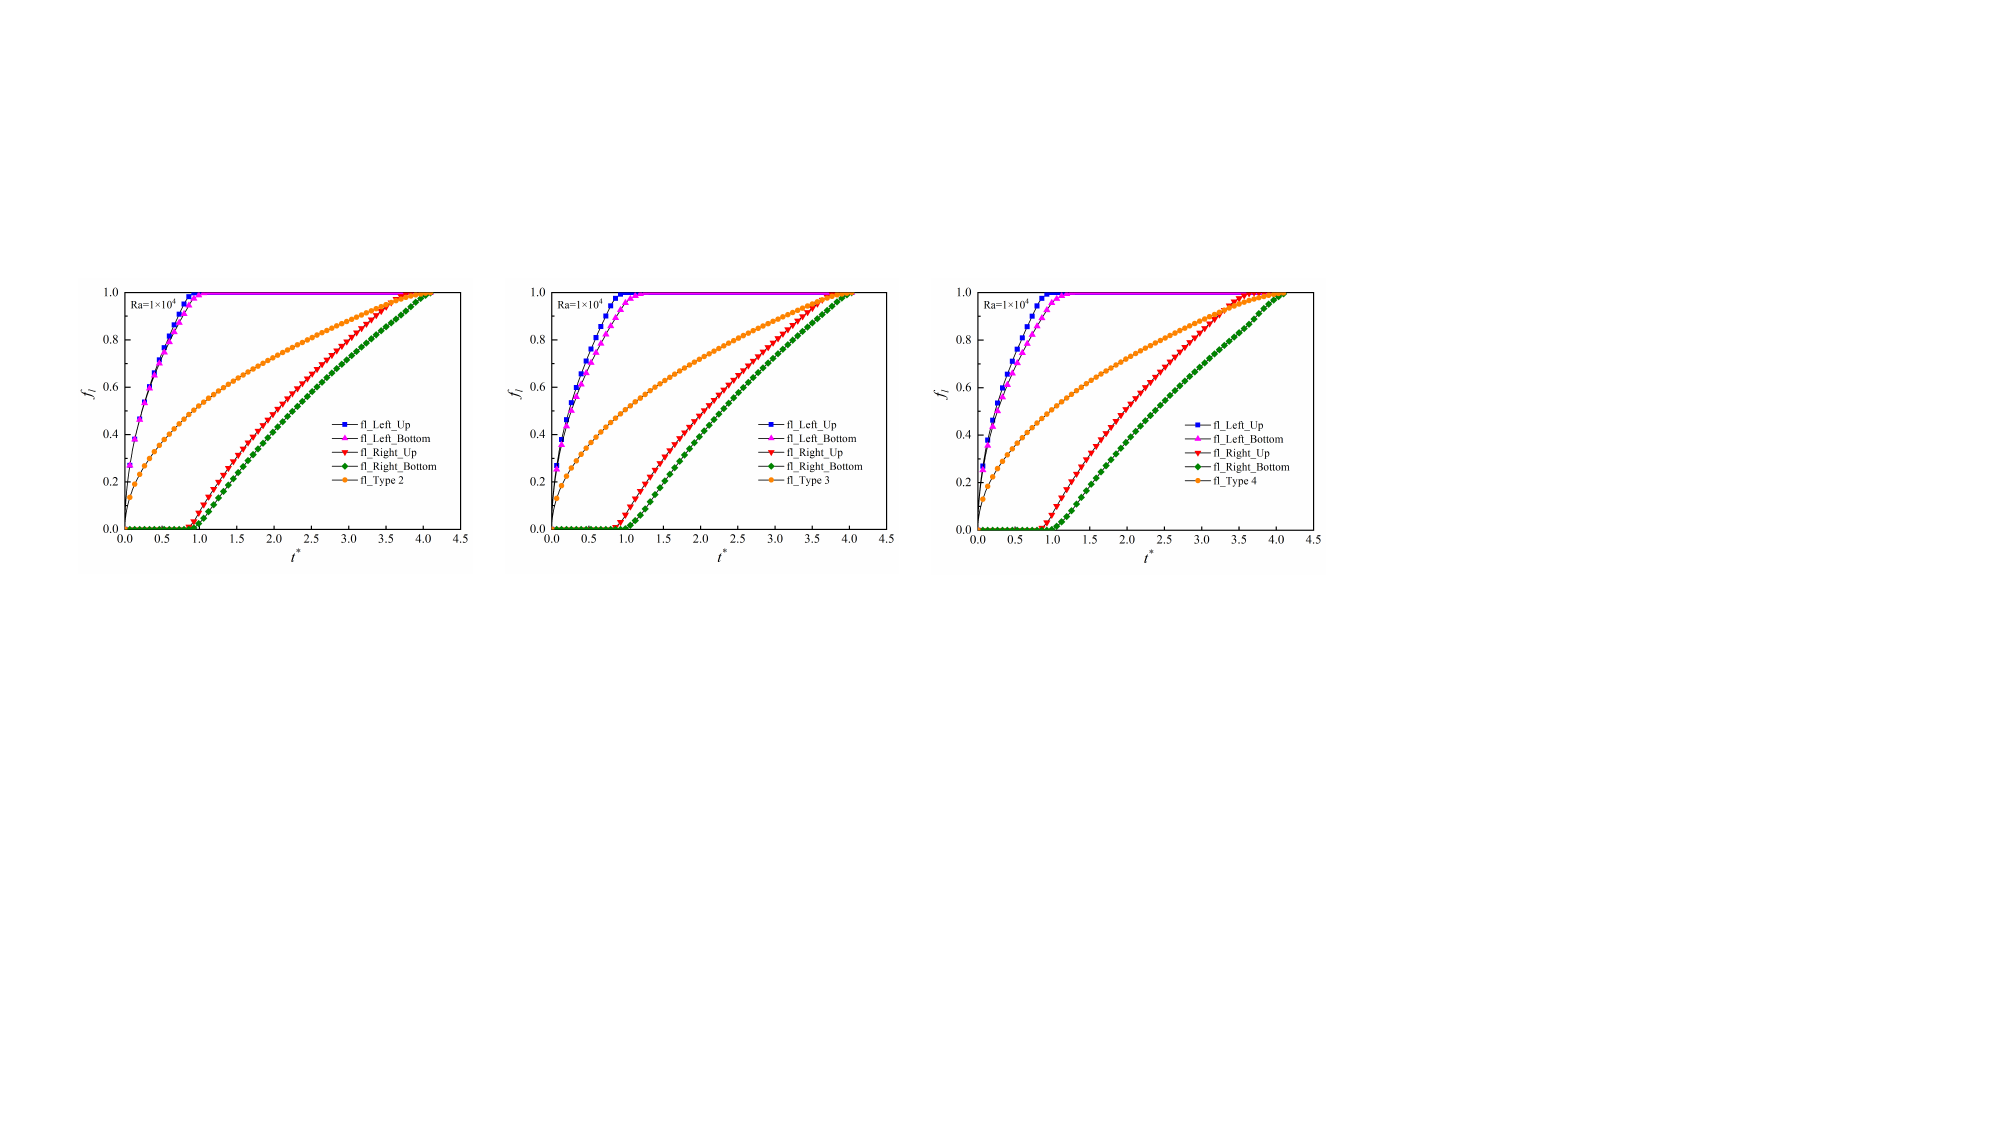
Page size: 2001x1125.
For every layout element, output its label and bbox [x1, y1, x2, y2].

text_box [78, 278, 1326, 575]
